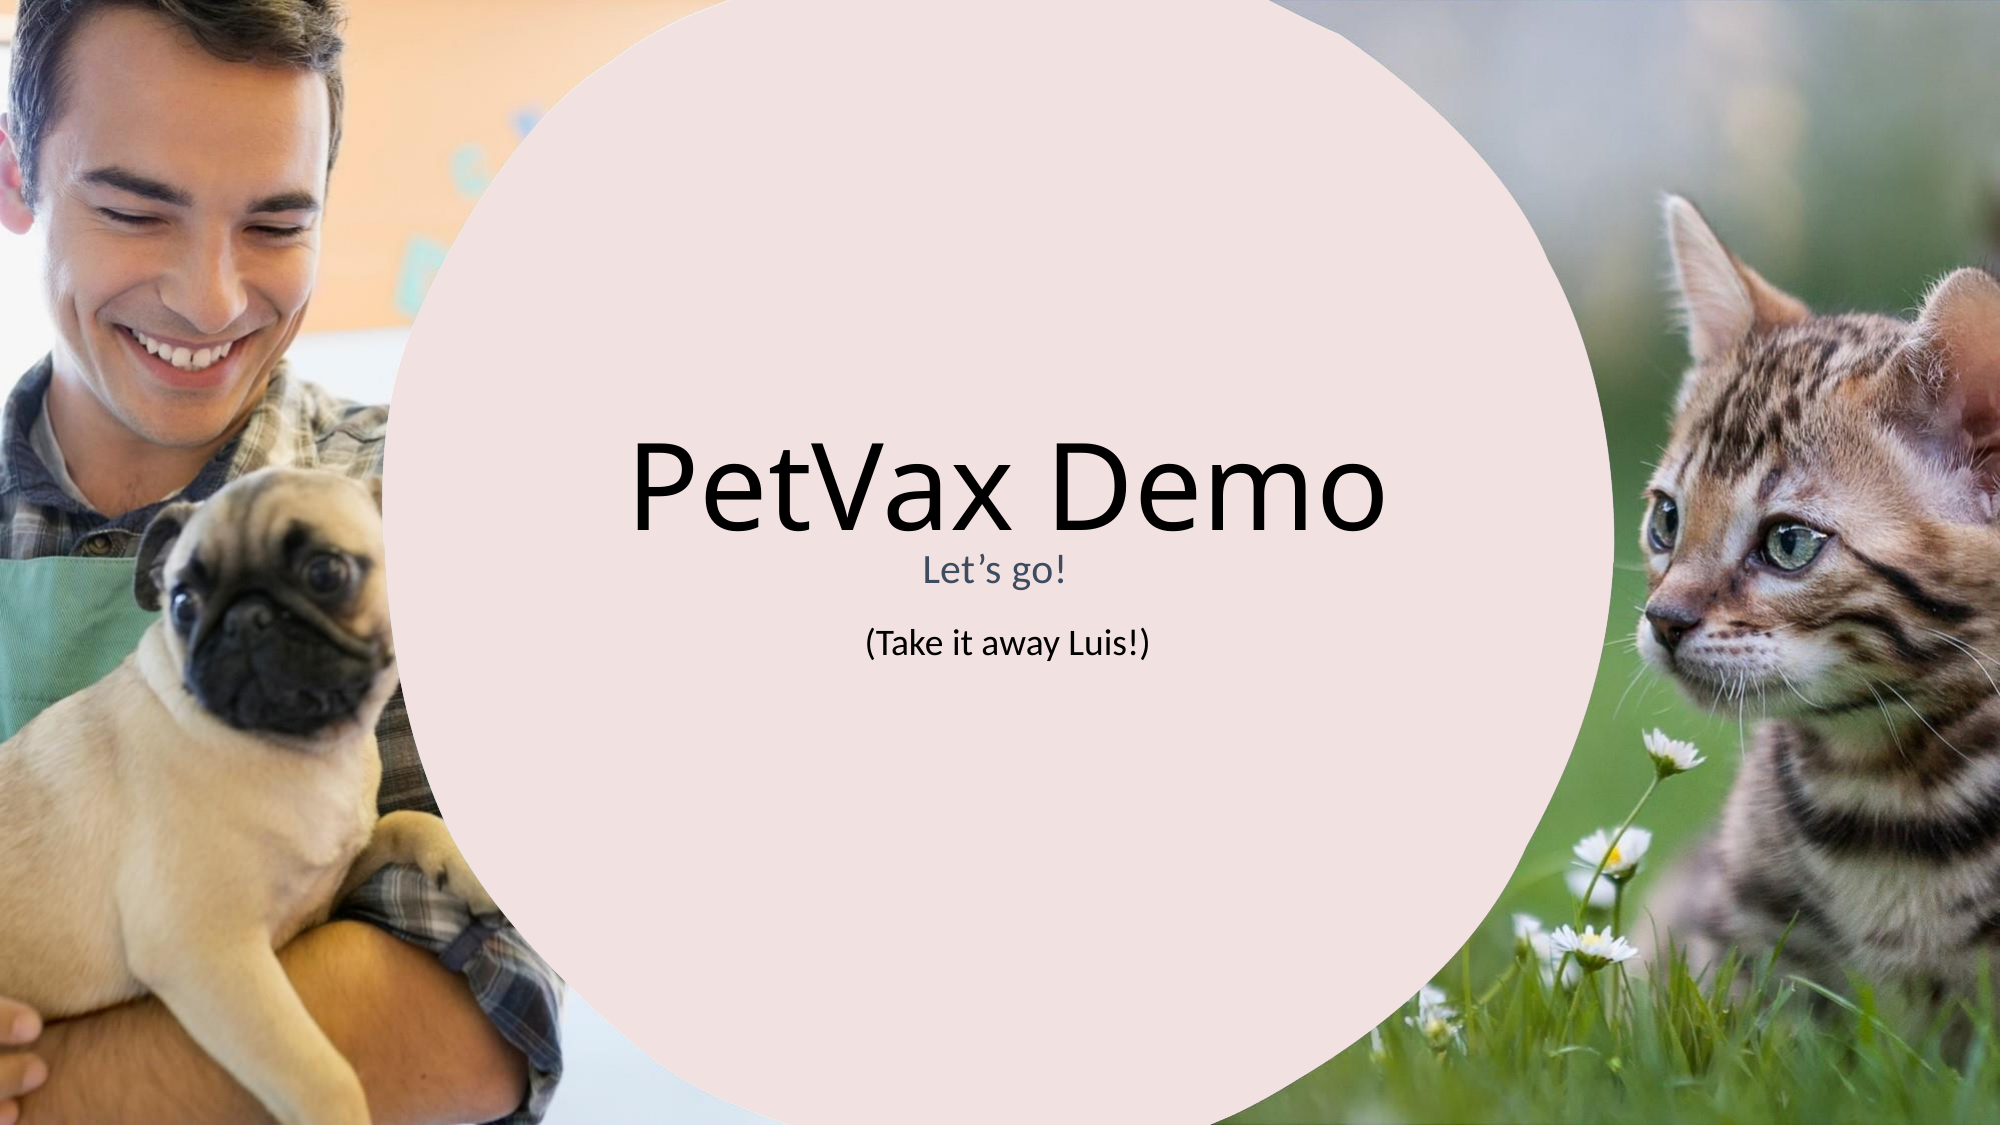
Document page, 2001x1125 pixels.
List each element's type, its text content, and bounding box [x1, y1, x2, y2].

picture [0, 0, 791, 1125]
picture [1209, 0, 2000, 1125]
text_box (Take it away Luis!) [849, 610, 1209, 671]
list Let’s go! [791, 540, 1209, 681]
title PetVax Demo [791, 362, 1209, 540]
